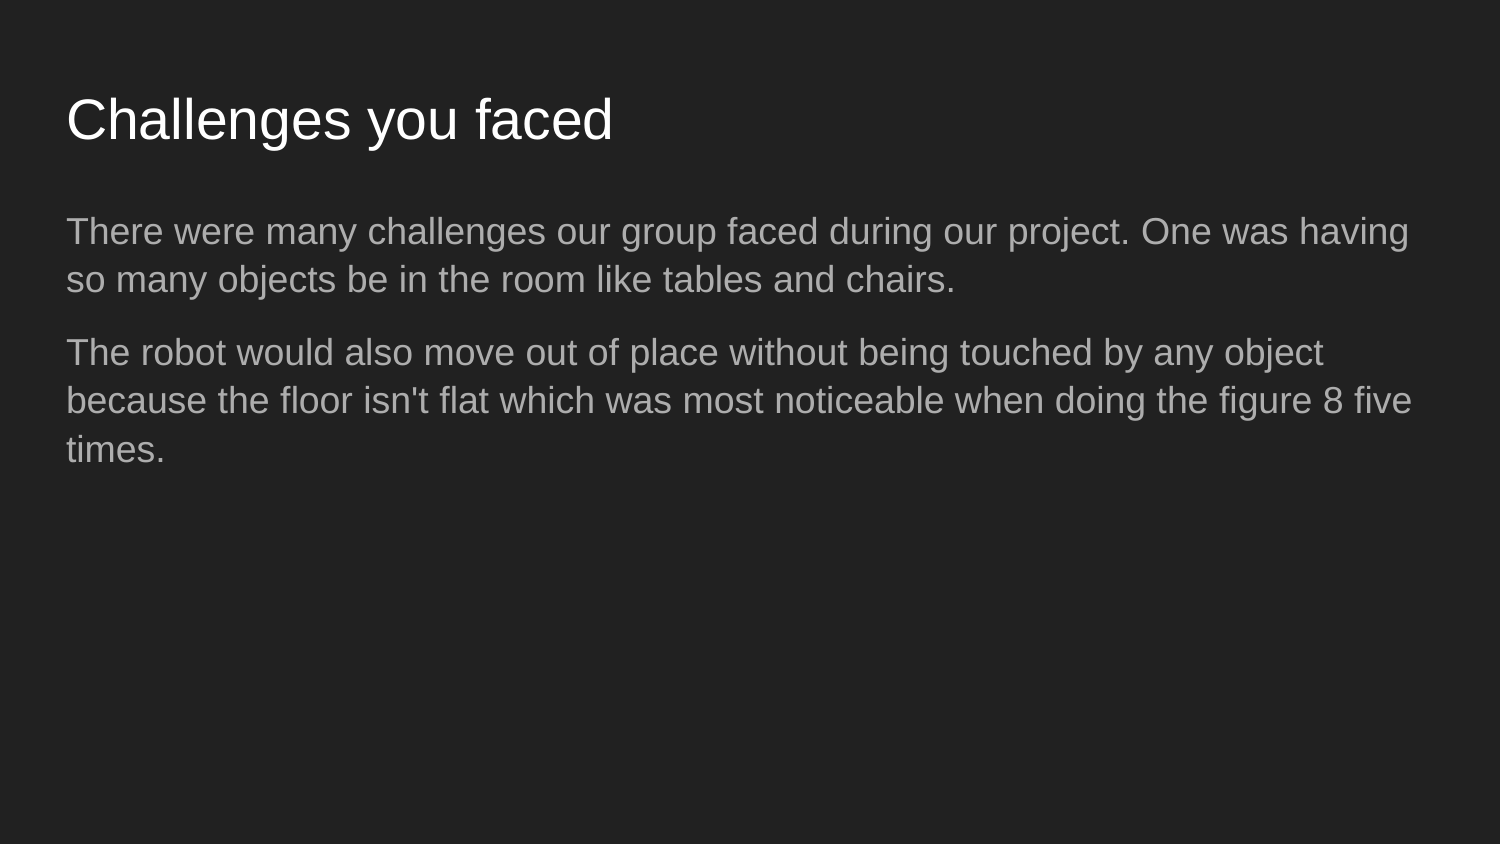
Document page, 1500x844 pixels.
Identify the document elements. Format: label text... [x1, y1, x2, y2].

title Challenges you faced [51, 72, 1449, 167]
list There were many challenges our group faced during our project. One was having so many objects be in the room like tables and chairs. The robot would also move out of place without being touched by any object because the floor isn't flat which was most noticeable when doing the figure 8 five times. [51, 189, 1449, 750]
